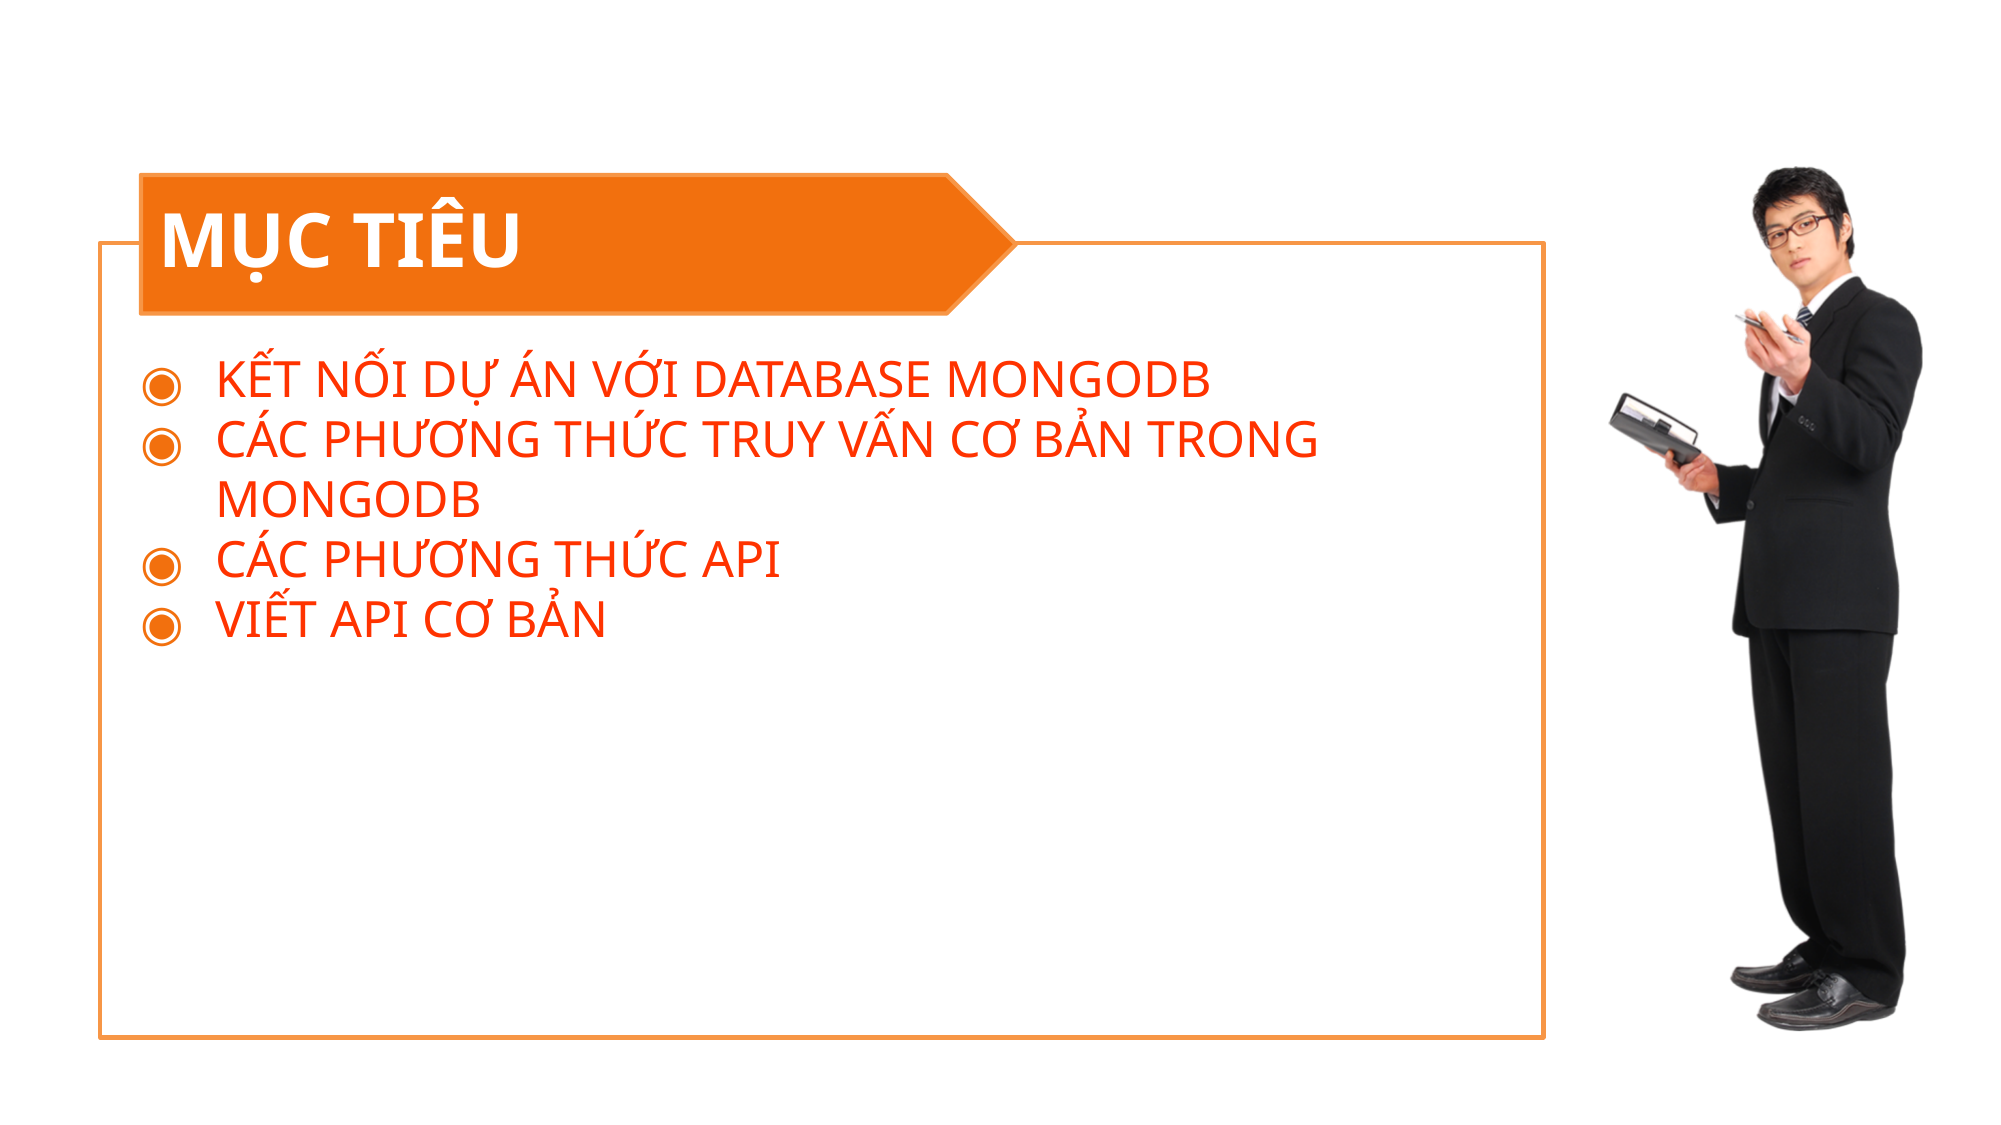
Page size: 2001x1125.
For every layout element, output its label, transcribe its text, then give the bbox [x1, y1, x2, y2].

text_box [99, 242, 1544, 1038]
text_box Mục tiêu [143, 184, 892, 294]
text_box Kết nối dự án với database mongodb Các phương thức truy vấn cơ bản trong mongodb Các phương thức api Viết api cơ bản [125, 340, 1521, 1010]
picture [1577, 166, 1958, 1046]
text_box [140, 174, 1016, 314]
